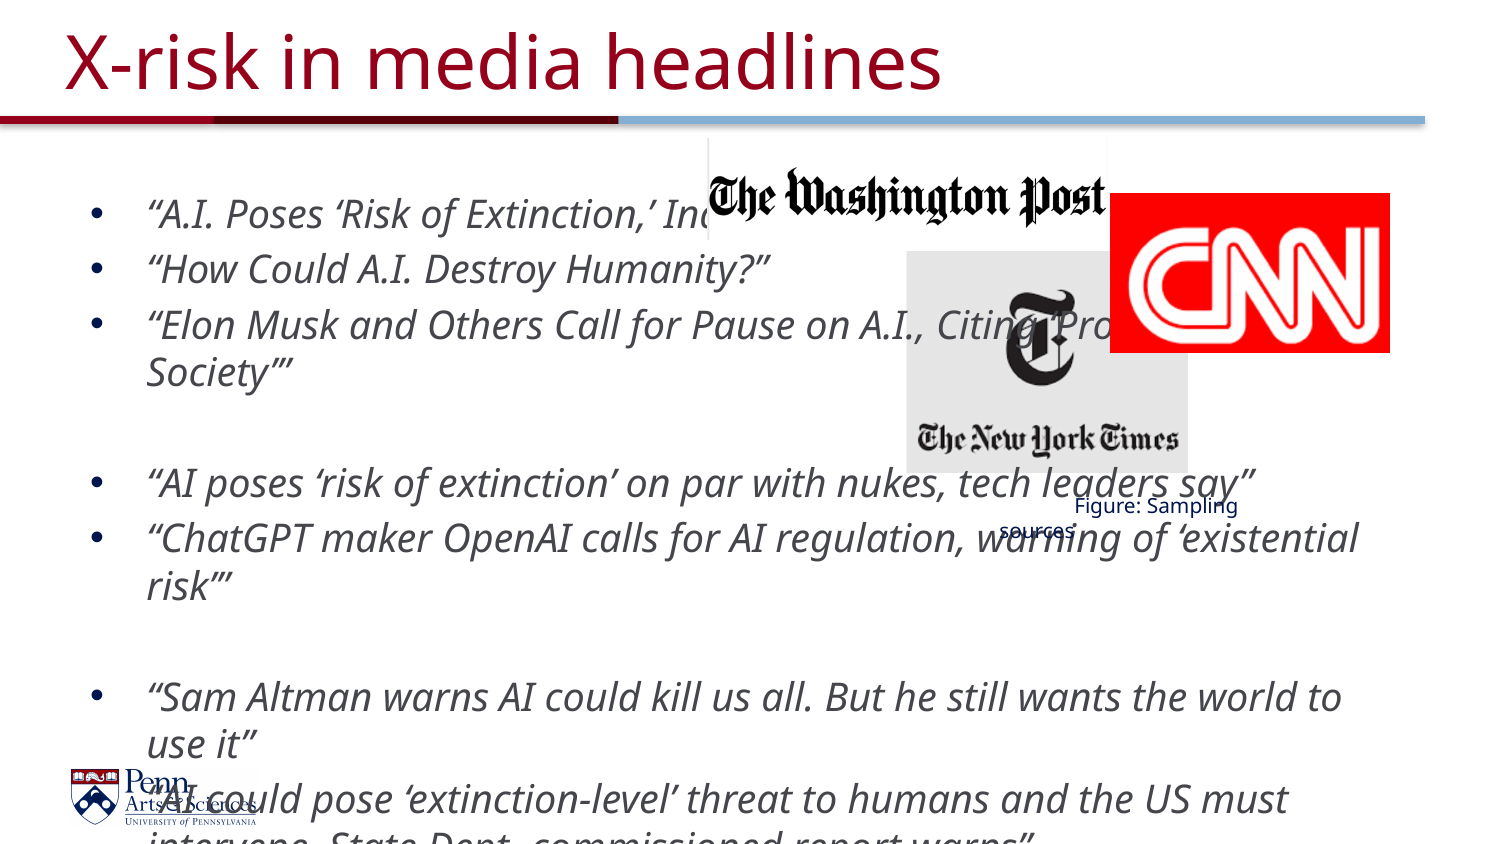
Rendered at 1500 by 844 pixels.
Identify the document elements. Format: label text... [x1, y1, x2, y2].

text_box Figure: Sampling sources [984, 484, 1308, 550]
title X-risk in media headlines [50, 2, 1401, 117]
slide_number [1074, 770, 1425, 816]
picture [70, 768, 258, 827]
picture [906, 193, 1391, 473]
list “A.I. Poses ‘Risk of Extinction,’ Industry Leaders Warn” “How Could A.I. Destroy Humanity?” “Elon Musk and Others Call for Pause on A.I., Citing ‘Profound Risks to Society’” “AI poses ‘risk of extinction’ on par with nukes, tech leaders say” “ChatGPT maker OpenAI calls for AI regulation, warning of ‘existential risk’” “Sam Altman warns AI could kill us all. But he still wants the world to use it” “AI could pose ‘extinction-level’ threat to humans and the US must intervene, State Dept.-commissioned report warns” “Exclusive: 42% of CEOs say AI could destroy humanity in five to ten years” [75, 181, 1401, 754]
picture [707, 138, 1108, 240]
